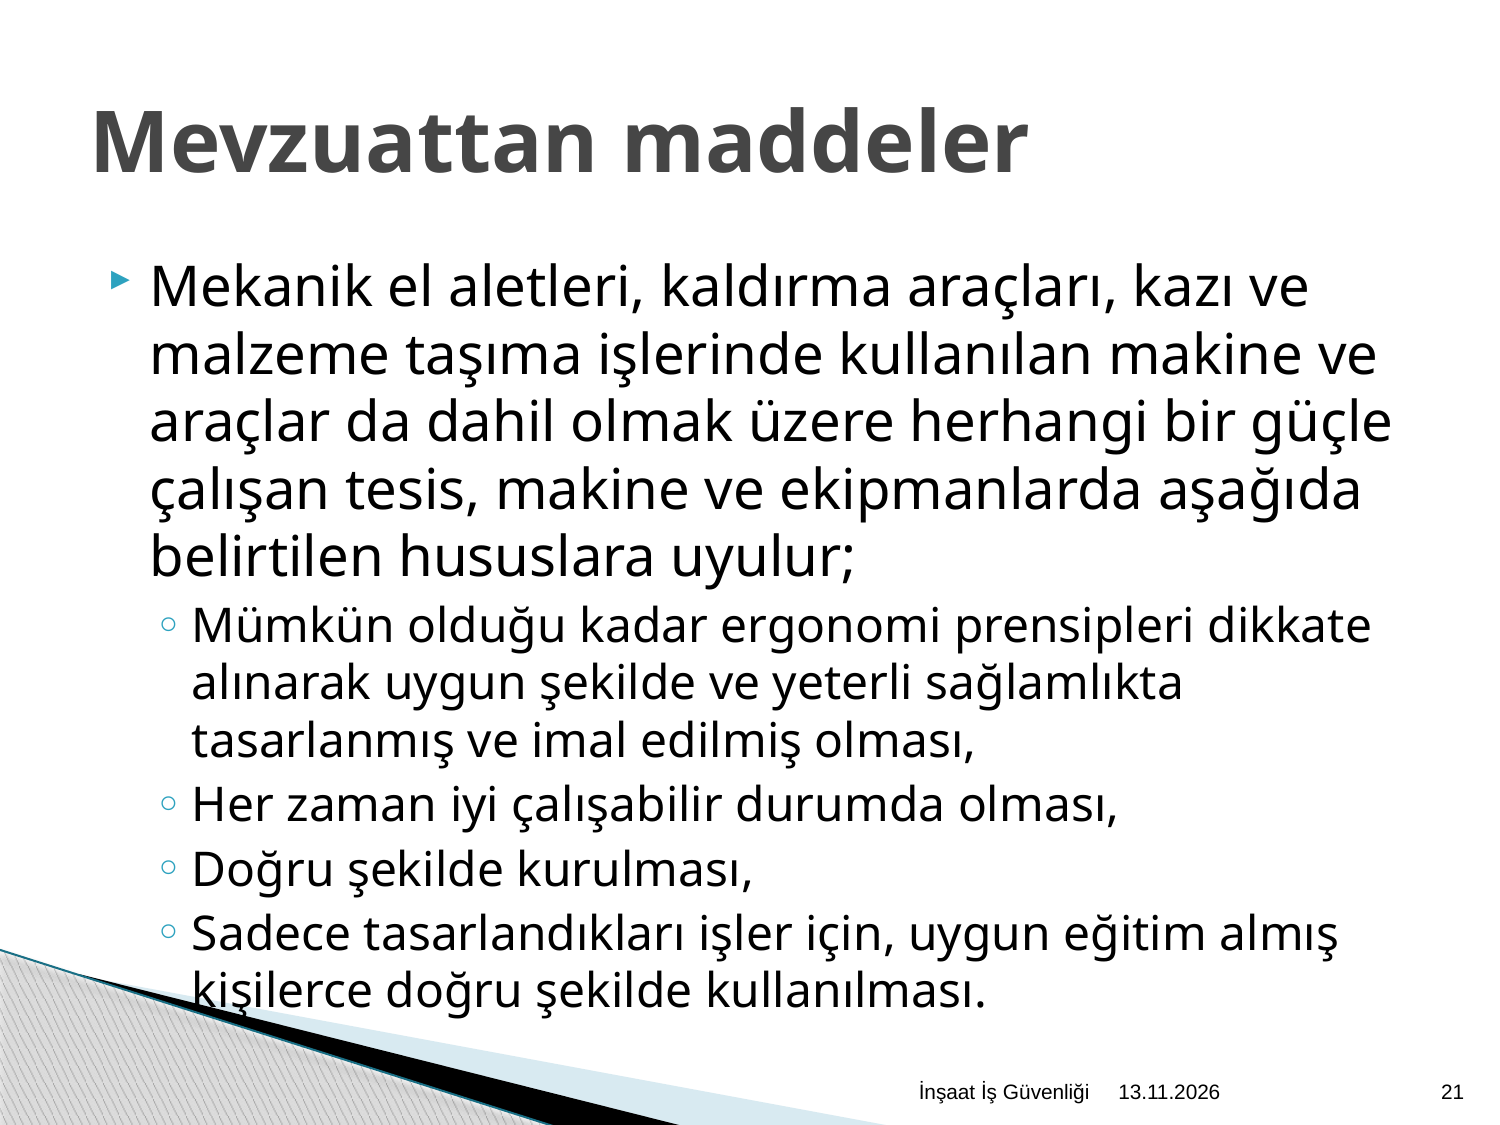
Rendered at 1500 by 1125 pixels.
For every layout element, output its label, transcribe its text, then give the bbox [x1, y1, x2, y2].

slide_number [1105, 1051, 1362, 1112]
title Mevzuattan maddeler [75, 45, 1425, 233]
list Mekanik el aletleri, kaldırma araçları, kazı ve malzeme taşıma işlerinde kullanılan makine ve araçlar da dahil olmak üzere herhangi bir güçle çalışan tesis, makine ve ekipmanlarda aşağıda belirtilen hususlara uyulur; Mümkün olduğu kadar ergonomi prensipleri dikkate alınarak uygun şekilde ve yeterli sağlamlıkta tasarlanmış ve imal edilmiş olması, Her zaman iyi çalışabilir durumda olması, Doğru şekilde kurulması, Sadece tasarlandıkları işler için, uygun eğitim almış kişilerce doğru şekilde kullanılması. [74, 242, 1426, 986]
slide_number 21 [1362, 1051, 1479, 1112]
footer İnşaat İş Güvenliği [718, 1051, 1105, 1112]
